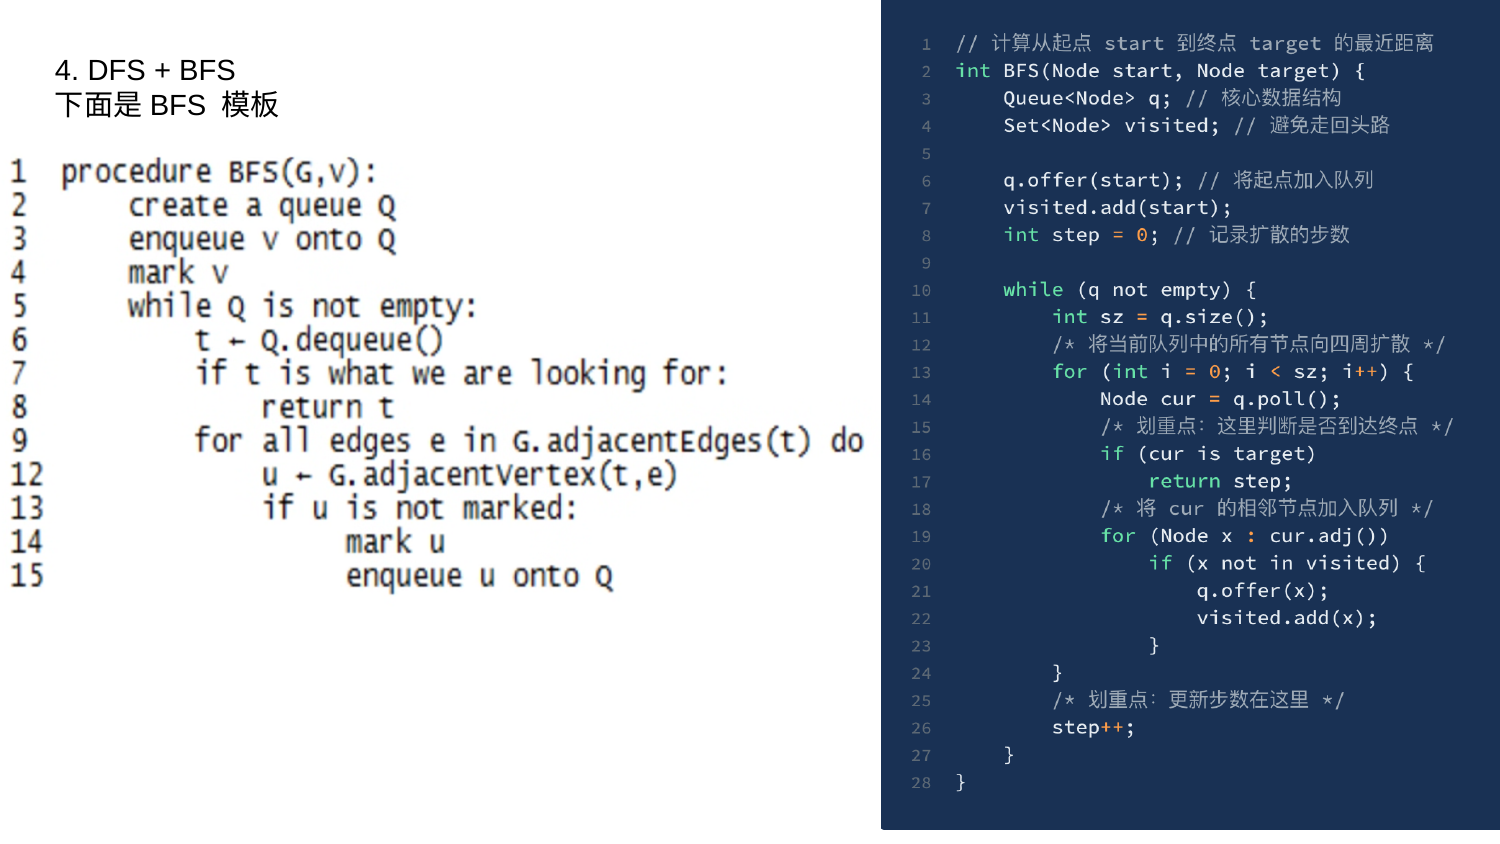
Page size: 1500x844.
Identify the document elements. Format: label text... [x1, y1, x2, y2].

text_box 4. DFS + BFS 下面是BFS 模板 [40, 36, 425, 136]
picture [0, 0, 1500, 835]
